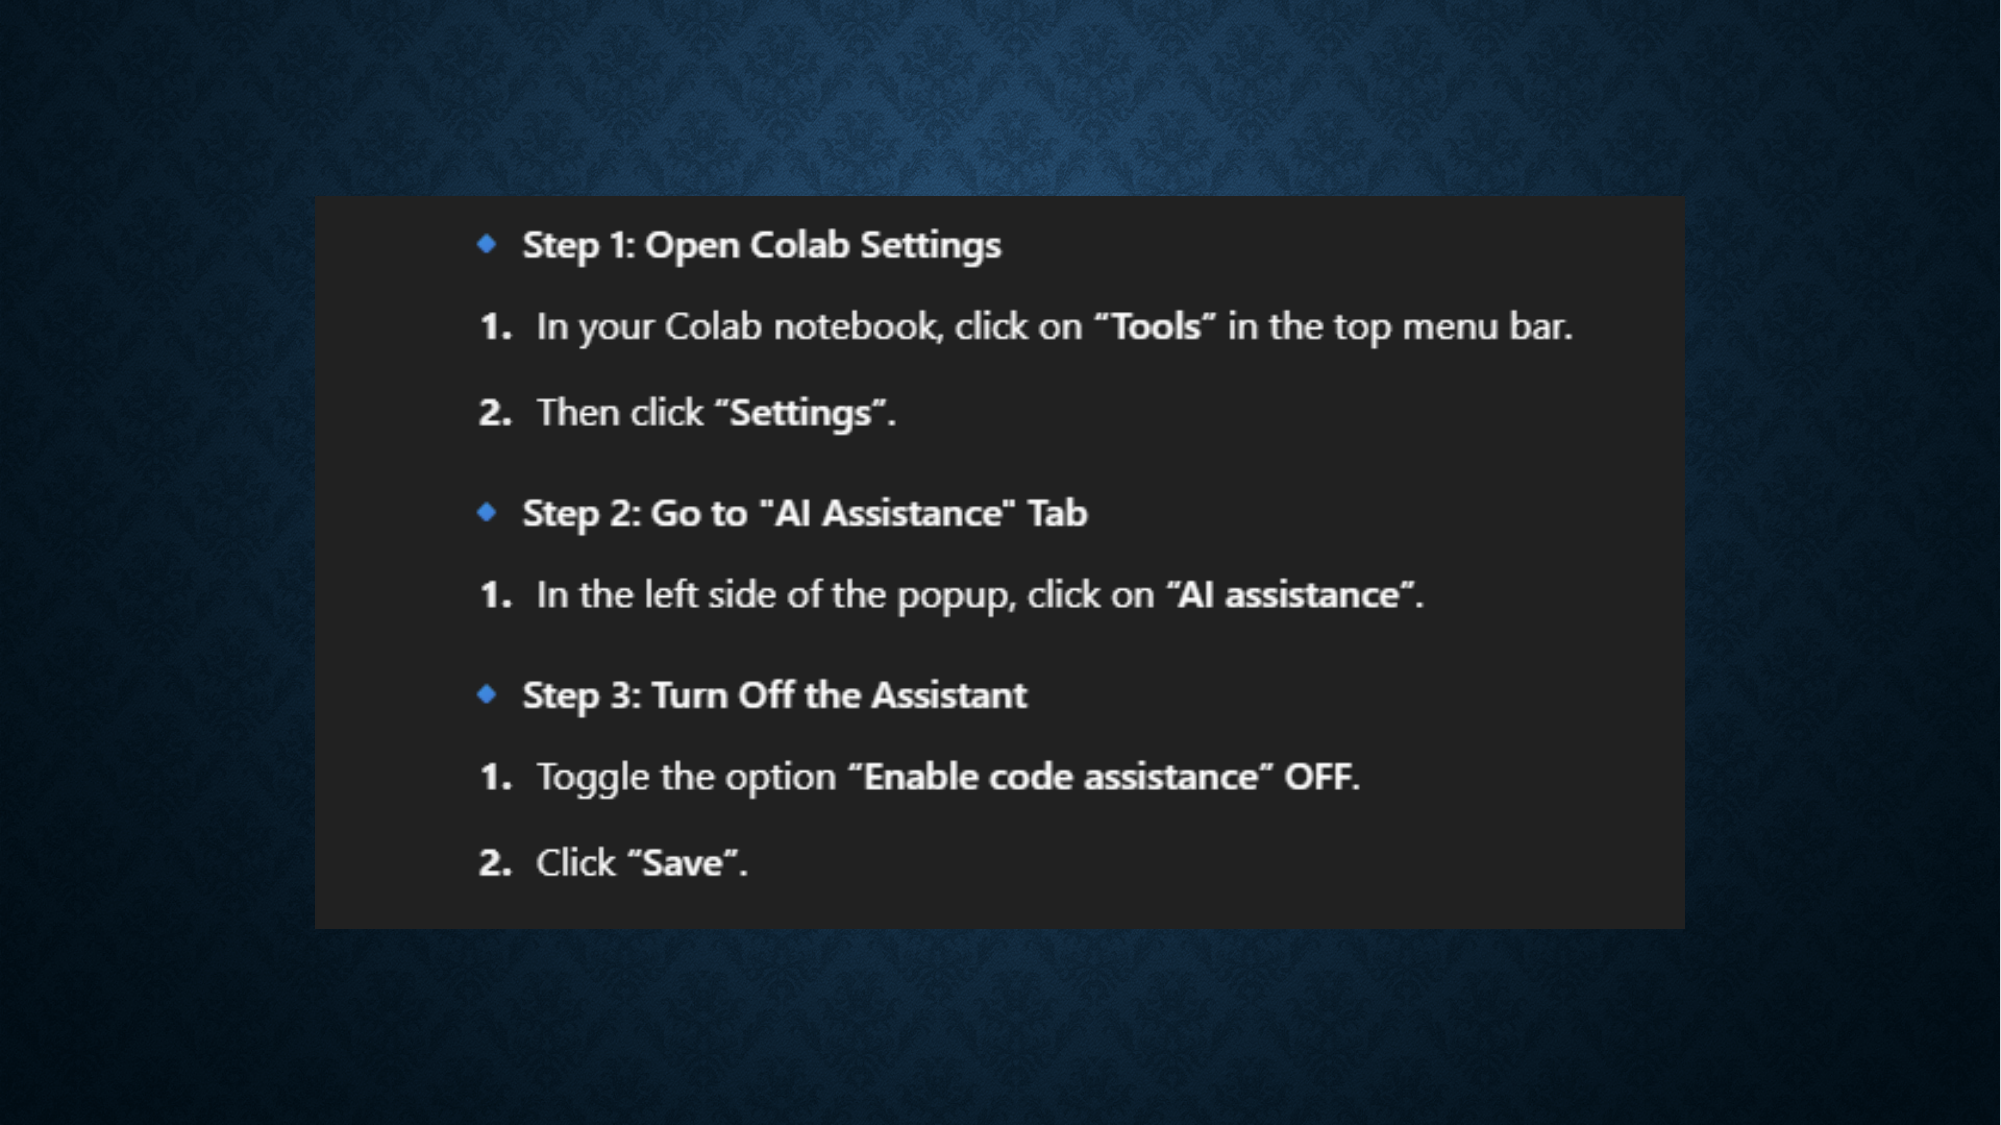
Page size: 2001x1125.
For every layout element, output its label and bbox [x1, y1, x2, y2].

picture [314, 196, 1686, 929]
